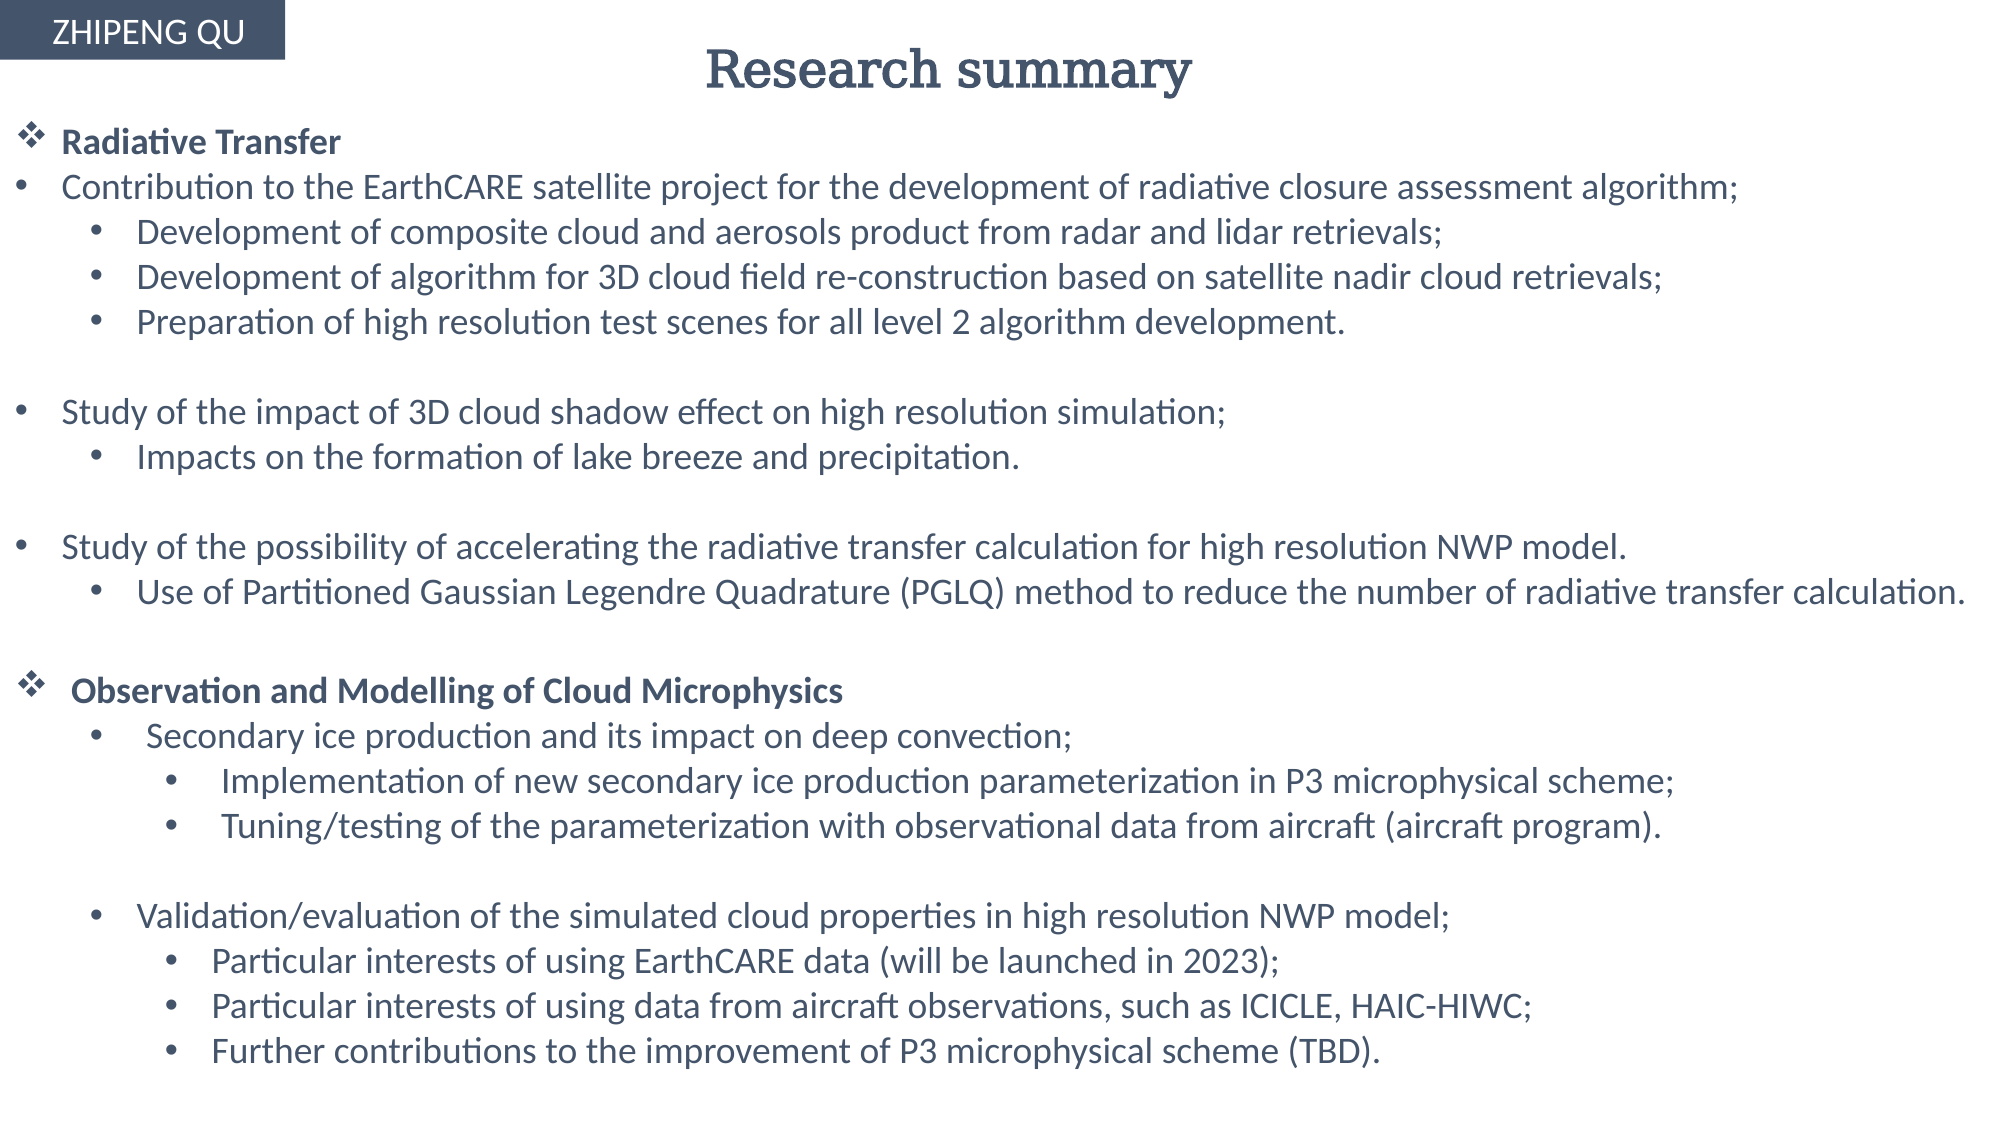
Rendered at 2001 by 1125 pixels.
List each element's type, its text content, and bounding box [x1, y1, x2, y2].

text_box Research summary [690, 29, 1430, 104]
text_box Radiative Transfer Contribution to the EarthCARE satellite project for the development of radiative closure assessment algorithm; Development of composite cloud and aerosols product from radar and lidar retrievals; Development of algorithm for 3D cloud field re-construction based on satellite nadir cloud retrievals; Preparation of high resolution test scenes for all level 2 algorithm development. Study of the impact of 3D cloud shadow effect on high resolution simulation; Impacts on the formation of lake breeze and precipitation. Study of the possibility of accelerating the radiative transfer calculation for high resolution NWP model. Use of Partitioned Gaussian Legendre Quadrature (PGLQ) method to reduce the number of radiative transfer calculation. [0, 109, 2000, 620]
text_box Observation and Modelling of Cloud Microphysics Secondary ice production and its impact on deep convection; Implementation of new secondary ice production parameterization in P3 microphysical scheme; Tuning/testing of the parameterization with observational data from aircraft (aircraft program). Validation/evaluation of the simulated cloud properties in high resolution NWP model; Particular interests of using EarthCARE data (will be launched in 2023); Particular interests of using data from aircraft observations, such as ICICLE, HAIC-HIWC; Further contributions to the improvement of P3 microphysical scheme (TBD). [0, 659, 2000, 1079]
text_box ZHIPENG QU [0, 0, 286, 60]
